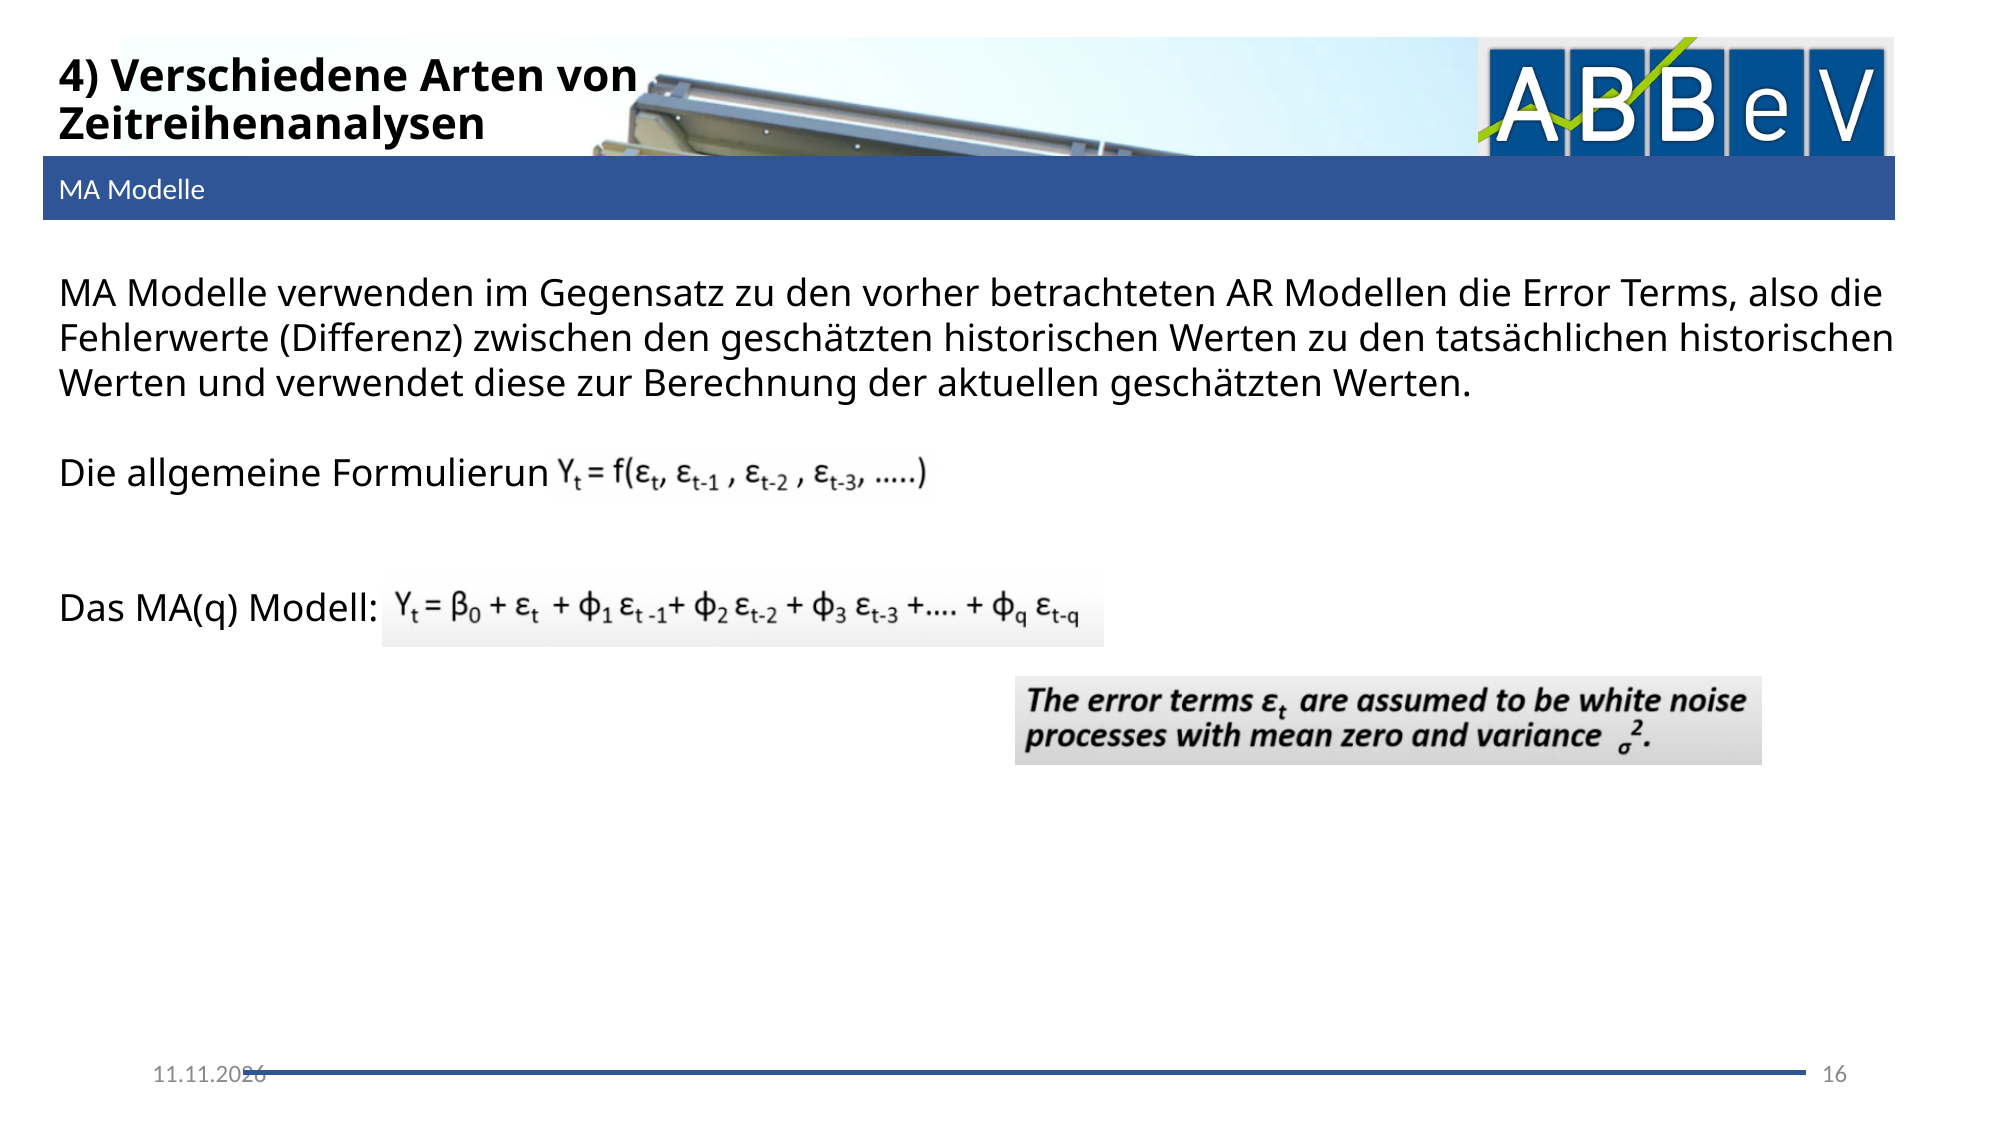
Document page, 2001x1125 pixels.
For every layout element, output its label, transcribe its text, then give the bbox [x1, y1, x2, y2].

title 4) Verschiedene Arten von Zeitreihenanalysen [43, 45, 121, 156]
text_box MA Modelle [43, 156, 1895, 217]
picture [382, 567, 1104, 647]
picture [1015, 676, 1762, 765]
text_box MA Modelle verwenden im Gegensatz zu den vorher betrachteten AR Modellen die Error Terms, also die Fehlerwerte (Differenz) zwischen den geschätzten historischen Werten zu den tatsächlichen historischen Werten und verwendet diese zur Berechnung der aktuellen geschätzten Werten. Die allgemeine Formulierung: Das MA(q) Modell: [43, 217, 1988, 772]
slide_number 16 [1412, 1042, 1863, 1103]
picture [121, 37, 1894, 171]
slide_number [137, 1042, 588, 1103]
picture [547, 447, 938, 502]
